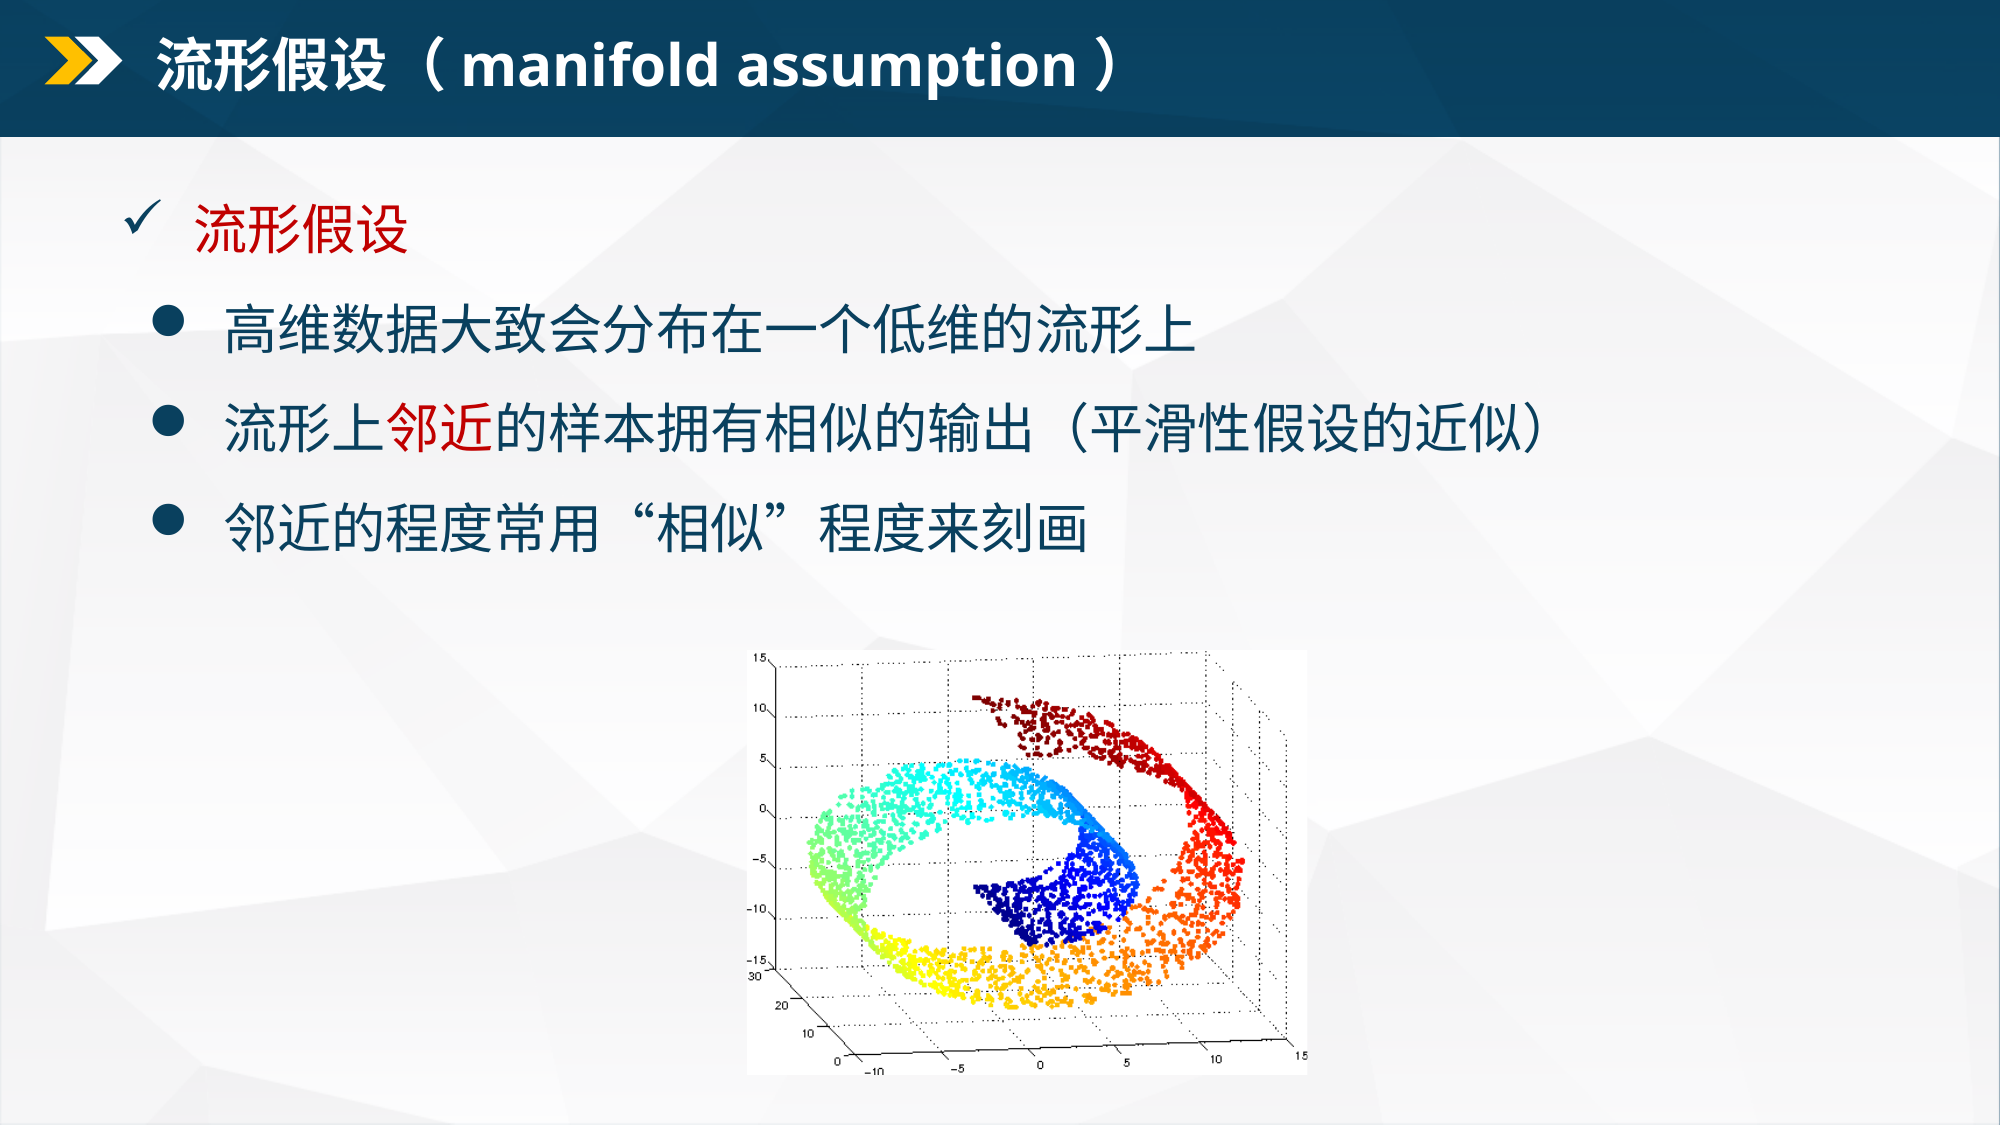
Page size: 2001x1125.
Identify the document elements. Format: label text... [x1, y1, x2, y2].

list 流形假设（manifold assumption） [140, 28, 1192, 93]
list 流形假设 高维数据大致会分布在一个低维的流形上 流形上邻近的样本拥有相似的输出（平滑性假设的近似） 邻近的程度常用“相似”程度来刻画 [103, 188, 1949, 1015]
text_box [746, 650, 1308, 1075]
picture [0, 0, 2000, 1125]
